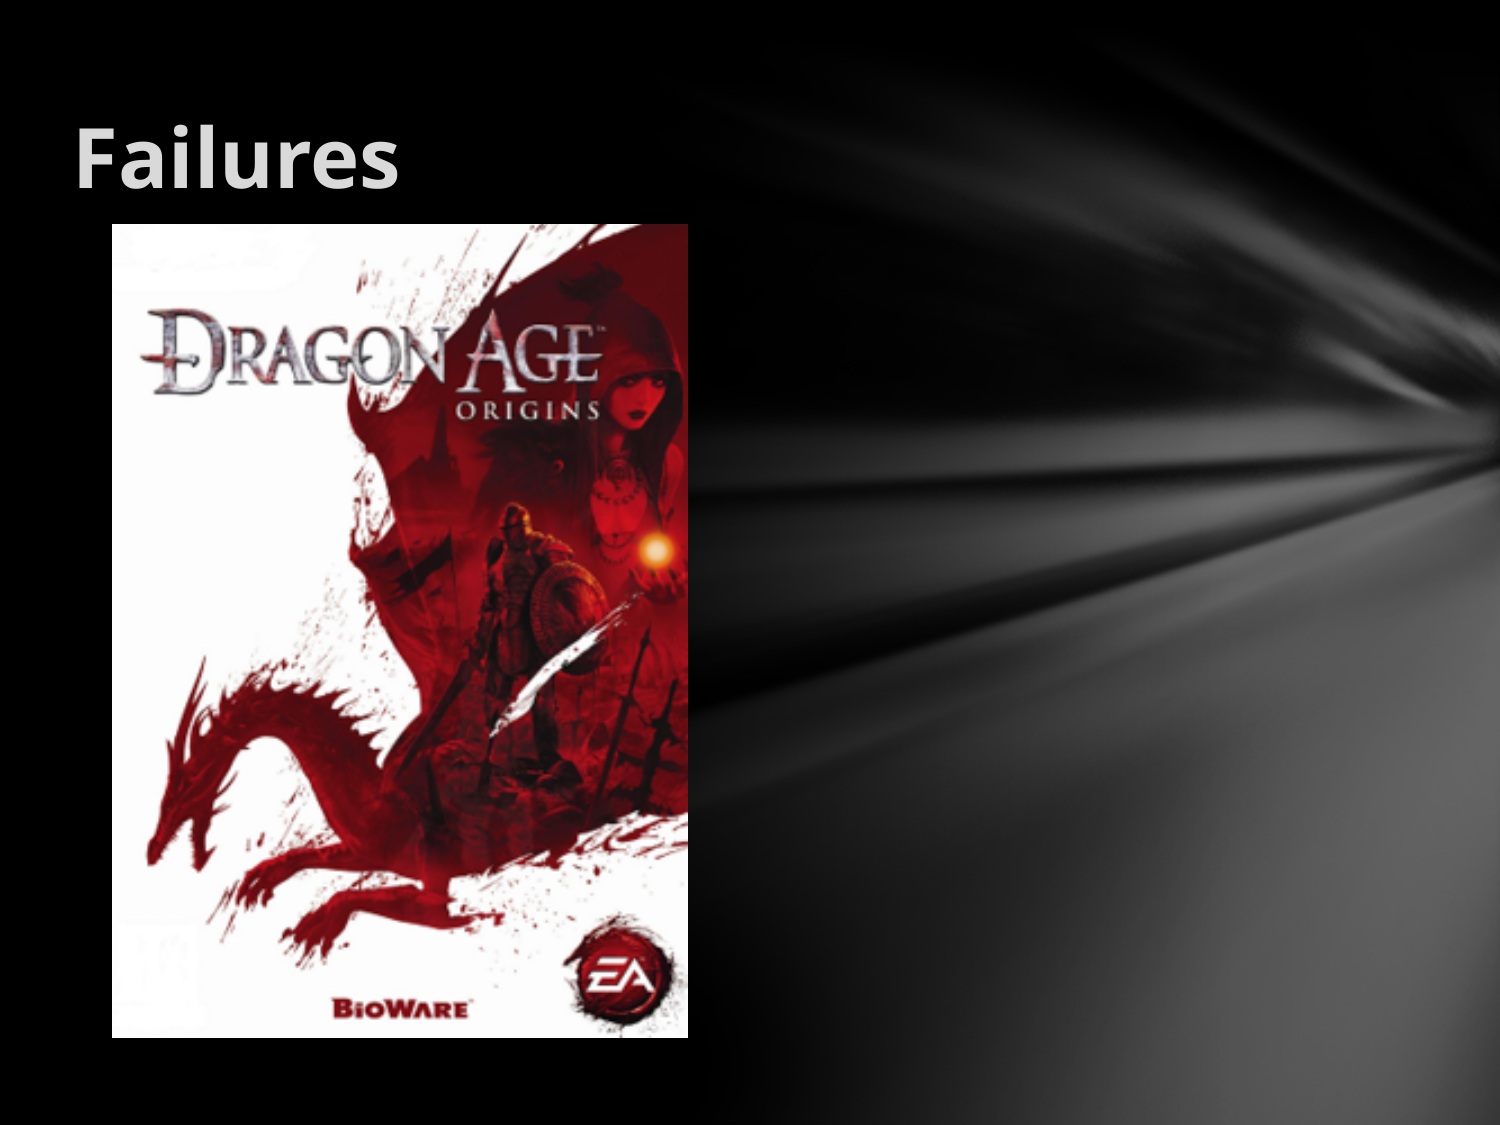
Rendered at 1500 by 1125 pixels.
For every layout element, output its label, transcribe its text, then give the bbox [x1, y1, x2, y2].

picture [112, 224, 688, 1038]
title Failures [57, 37, 1318, 213]
